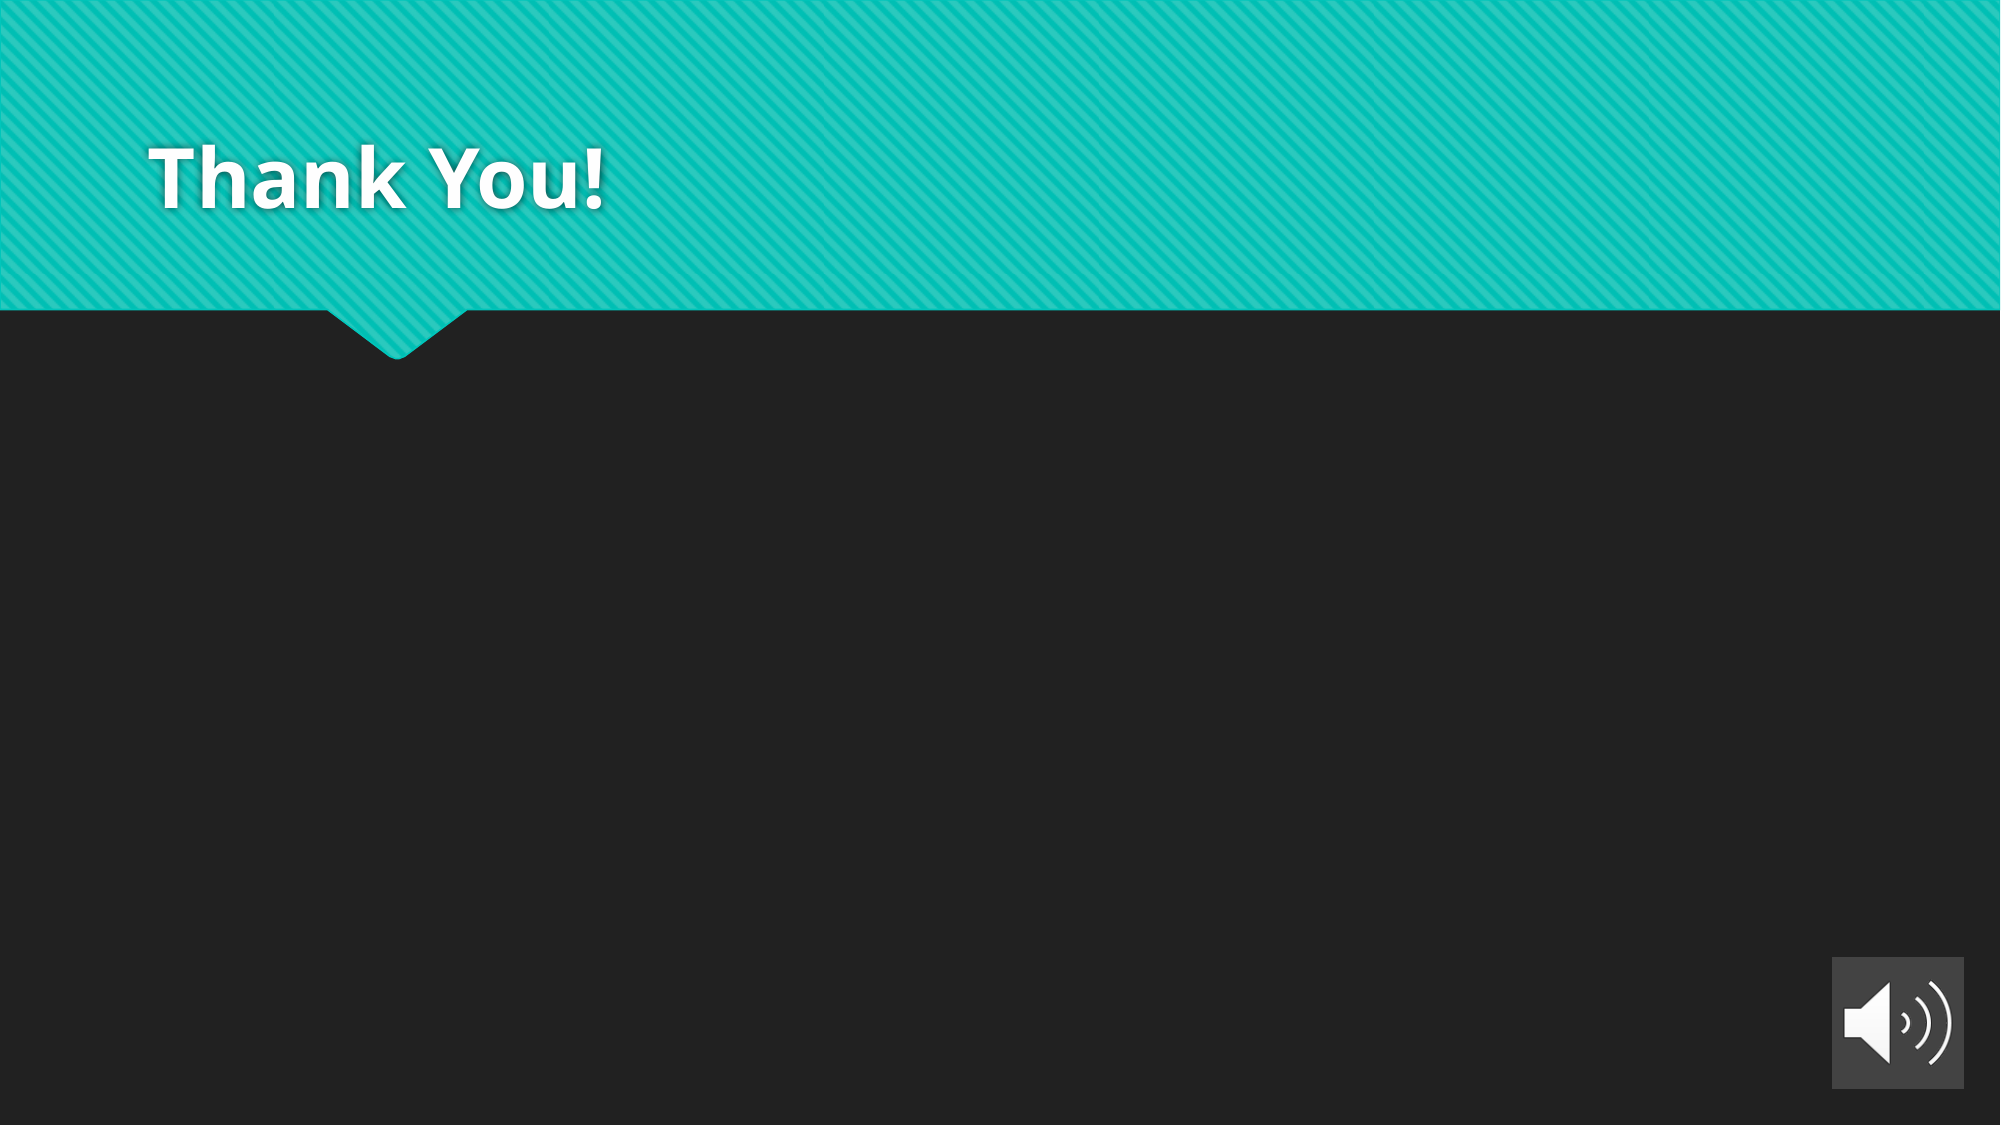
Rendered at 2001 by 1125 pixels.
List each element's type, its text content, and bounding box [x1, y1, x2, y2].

picture [1830, 955, 1965, 1090]
title Thank You! [132, 73, 1868, 233]
